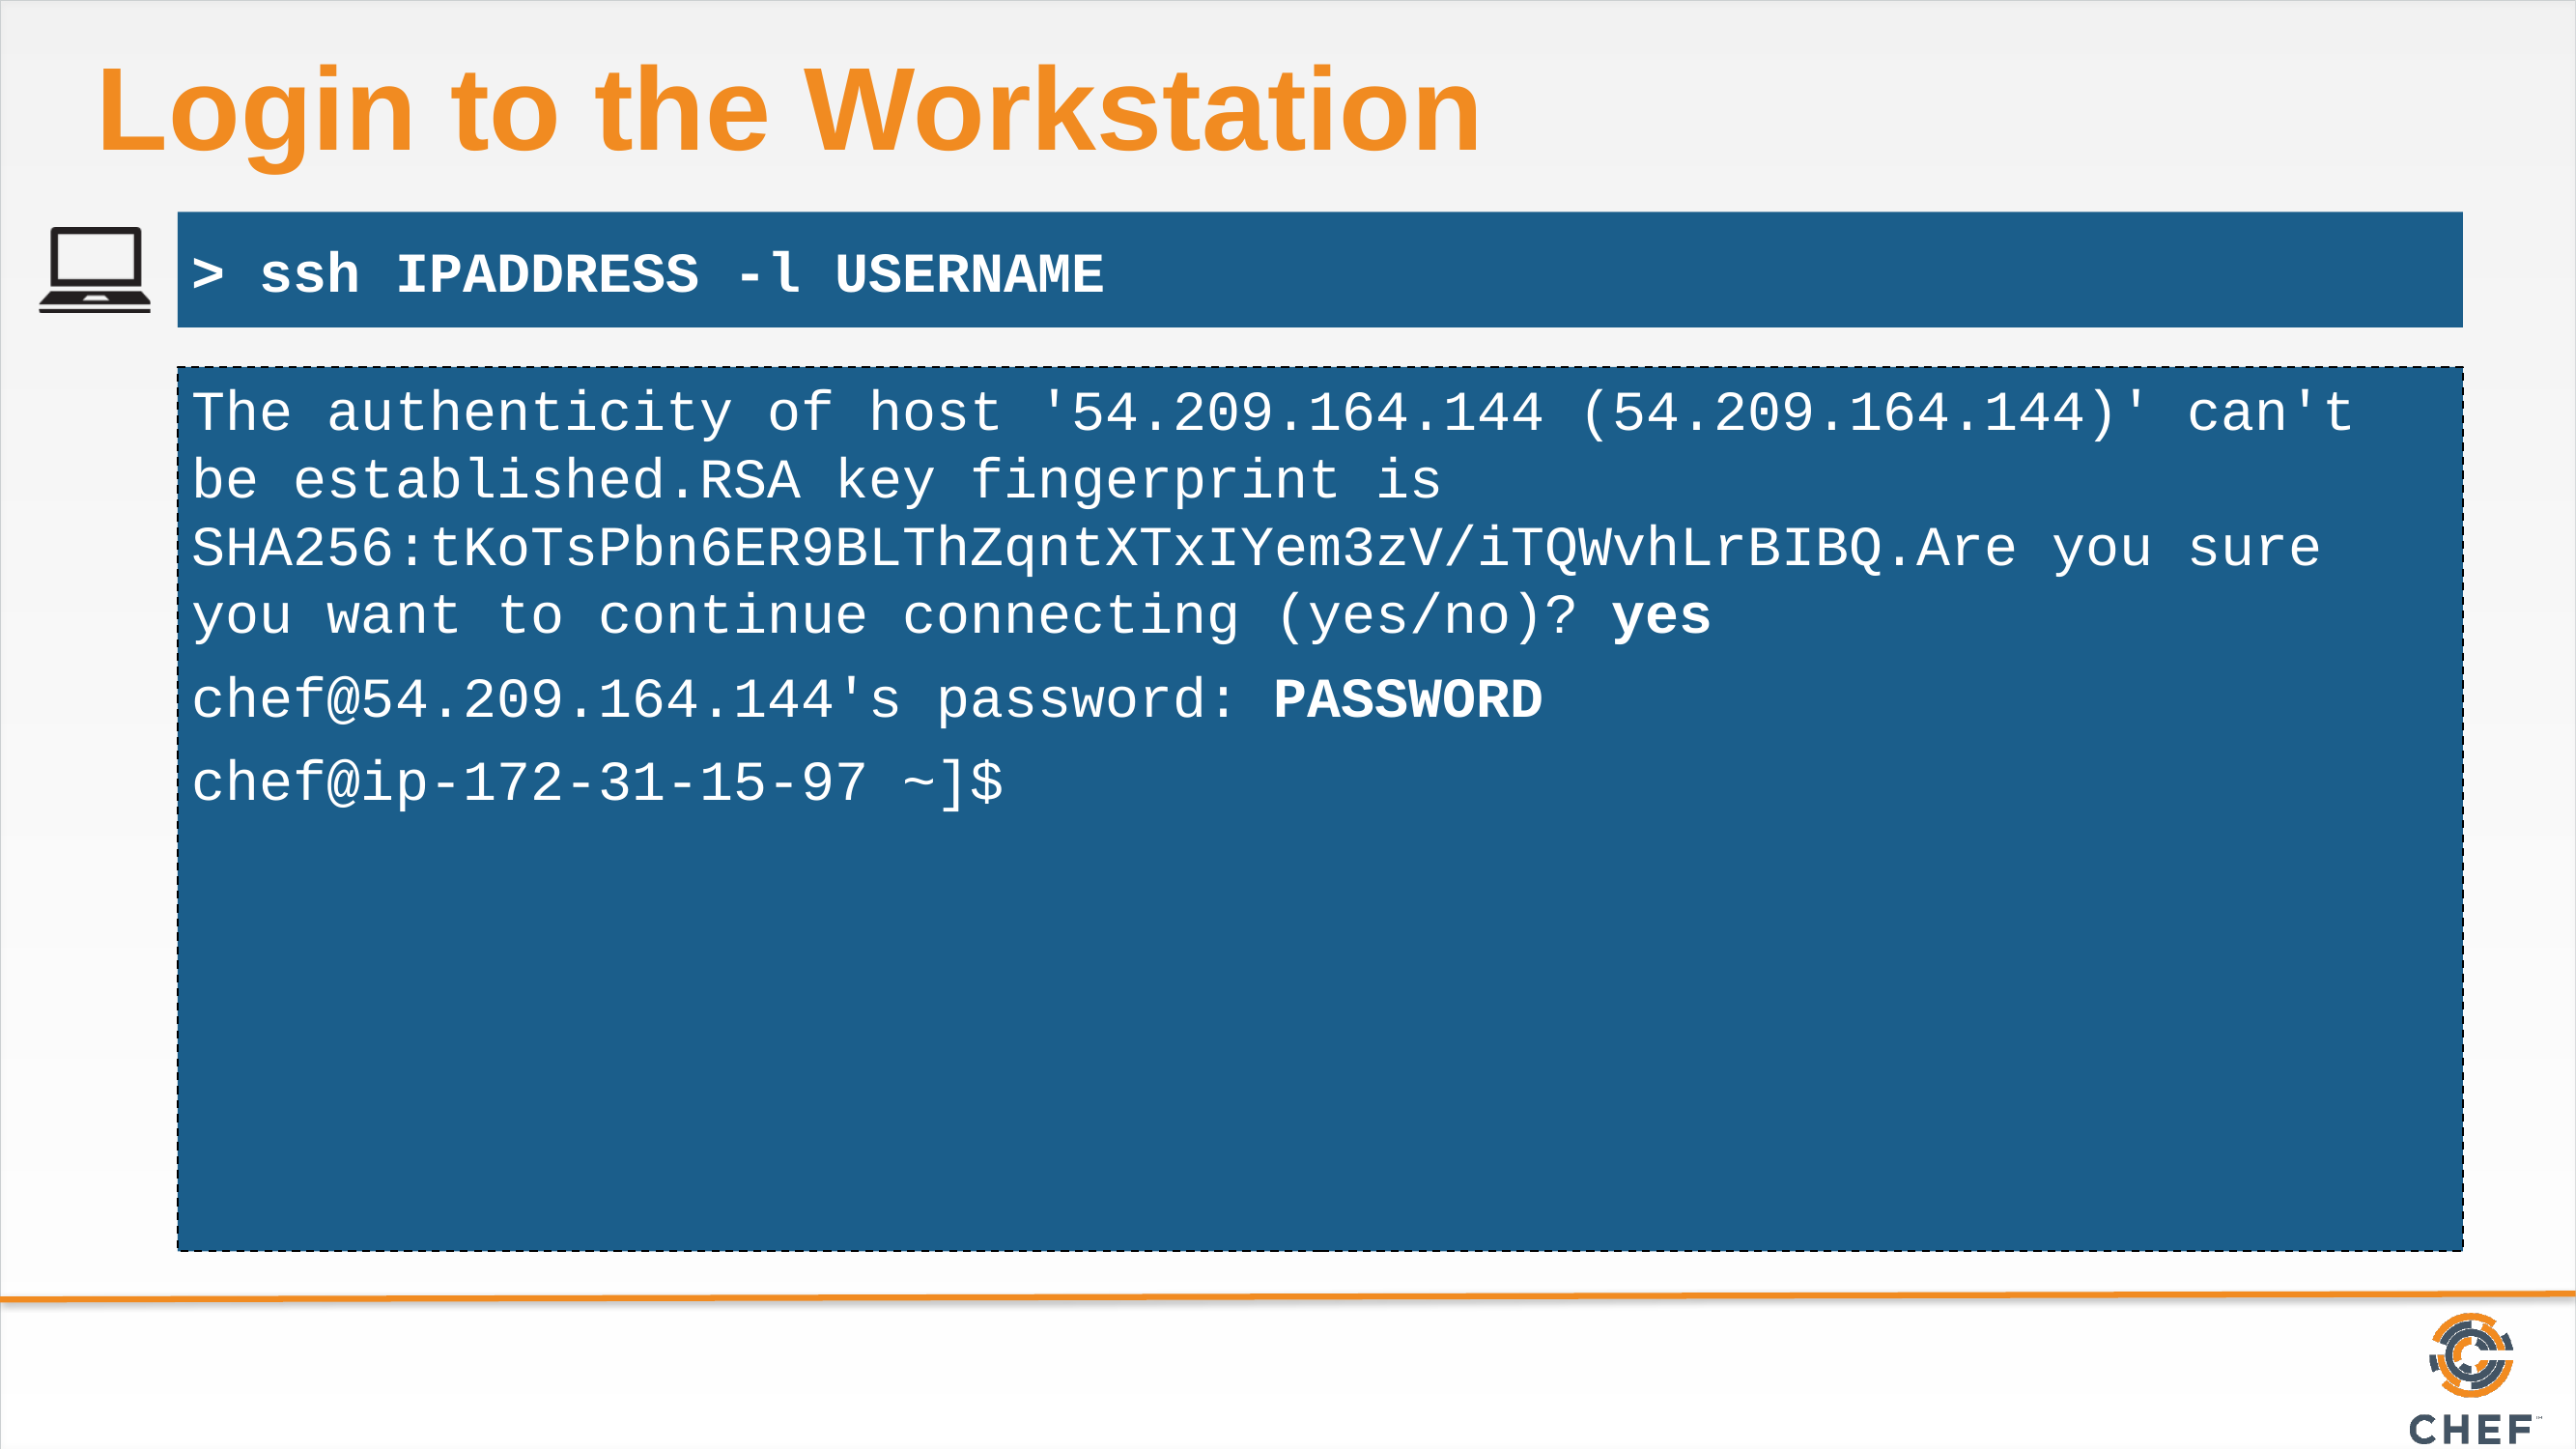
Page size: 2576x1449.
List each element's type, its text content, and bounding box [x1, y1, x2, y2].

list The authenticity of host '54.209.164.144 (54.209.164.144)' can't be established.RSA key fingerprint is SHA256:tKoTsPbn6ER9BLThZqntXTxIYem3zV/iTQWvhLrBIBQ.Are you sure you want to continue connecting (yes/no)? yes chef@54.209.164.144's password: PASSWORD chef@ip-172-31-15-97 ~]$ [177, 366, 2464, 1252]
list > ssh IPADDRESS -l USERNAME [177, 212, 2463, 327]
title Login to the Workstation [96, 48, 2463, 180]
picture [2399, 1297, 2550, 1449]
